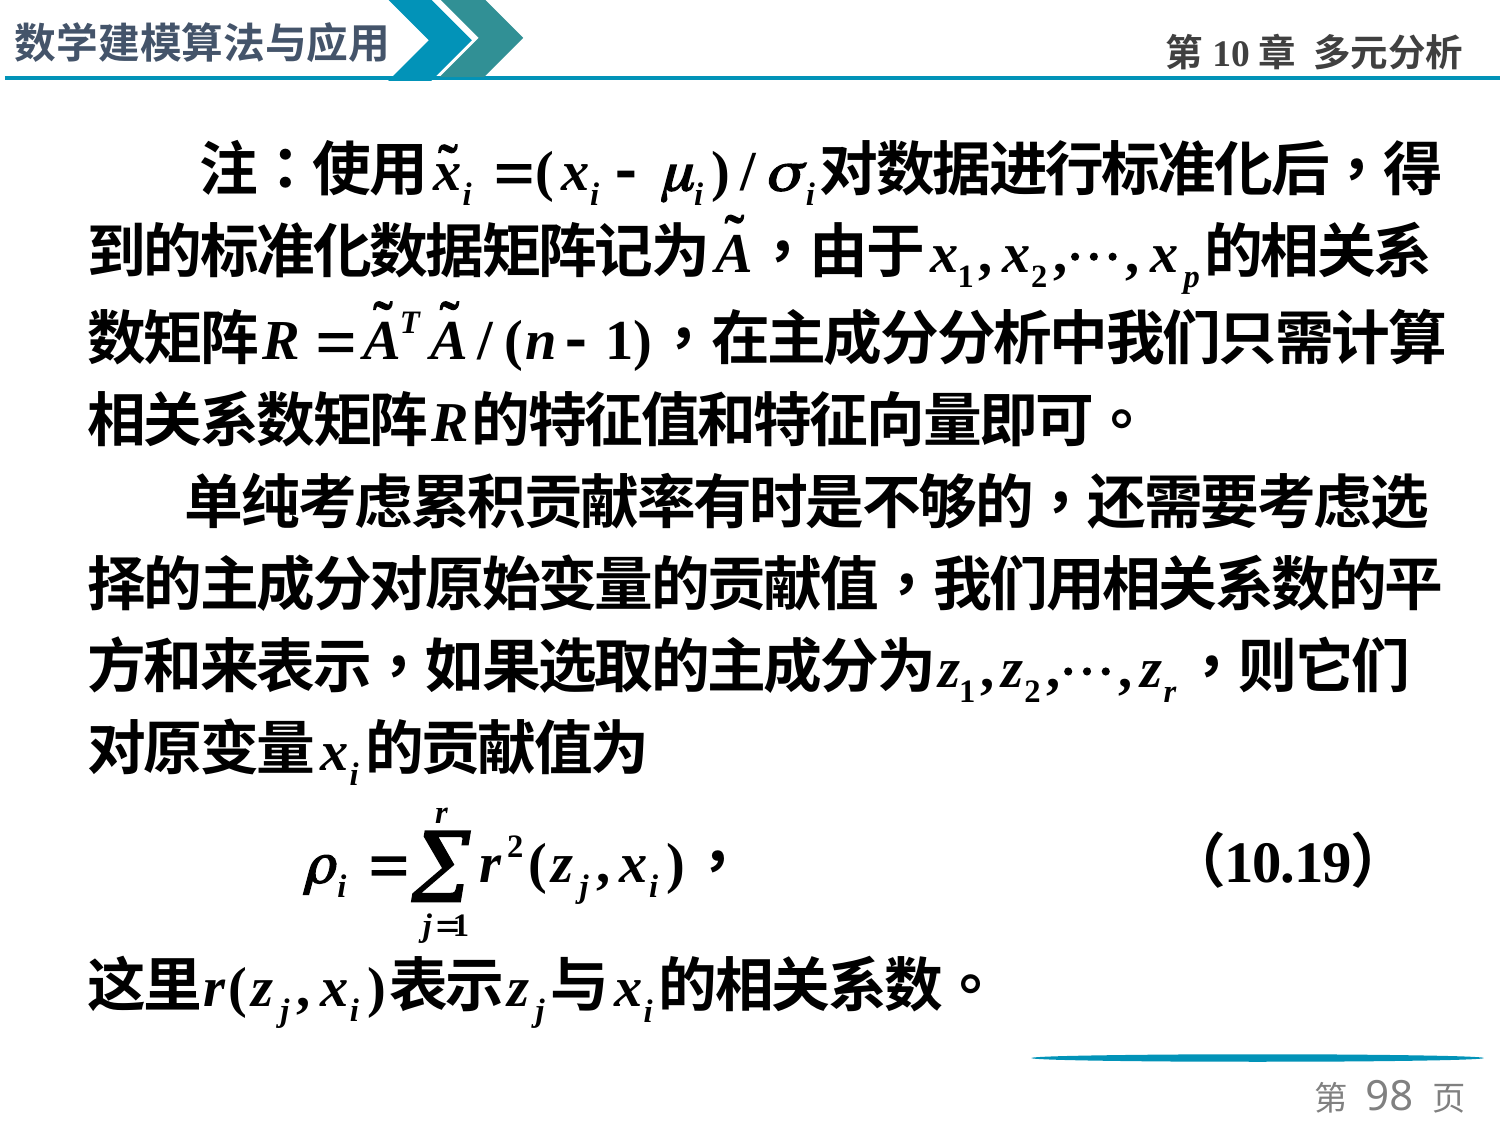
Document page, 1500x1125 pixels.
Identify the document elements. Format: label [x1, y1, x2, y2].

text_box [87, 132, 1460, 1125]
